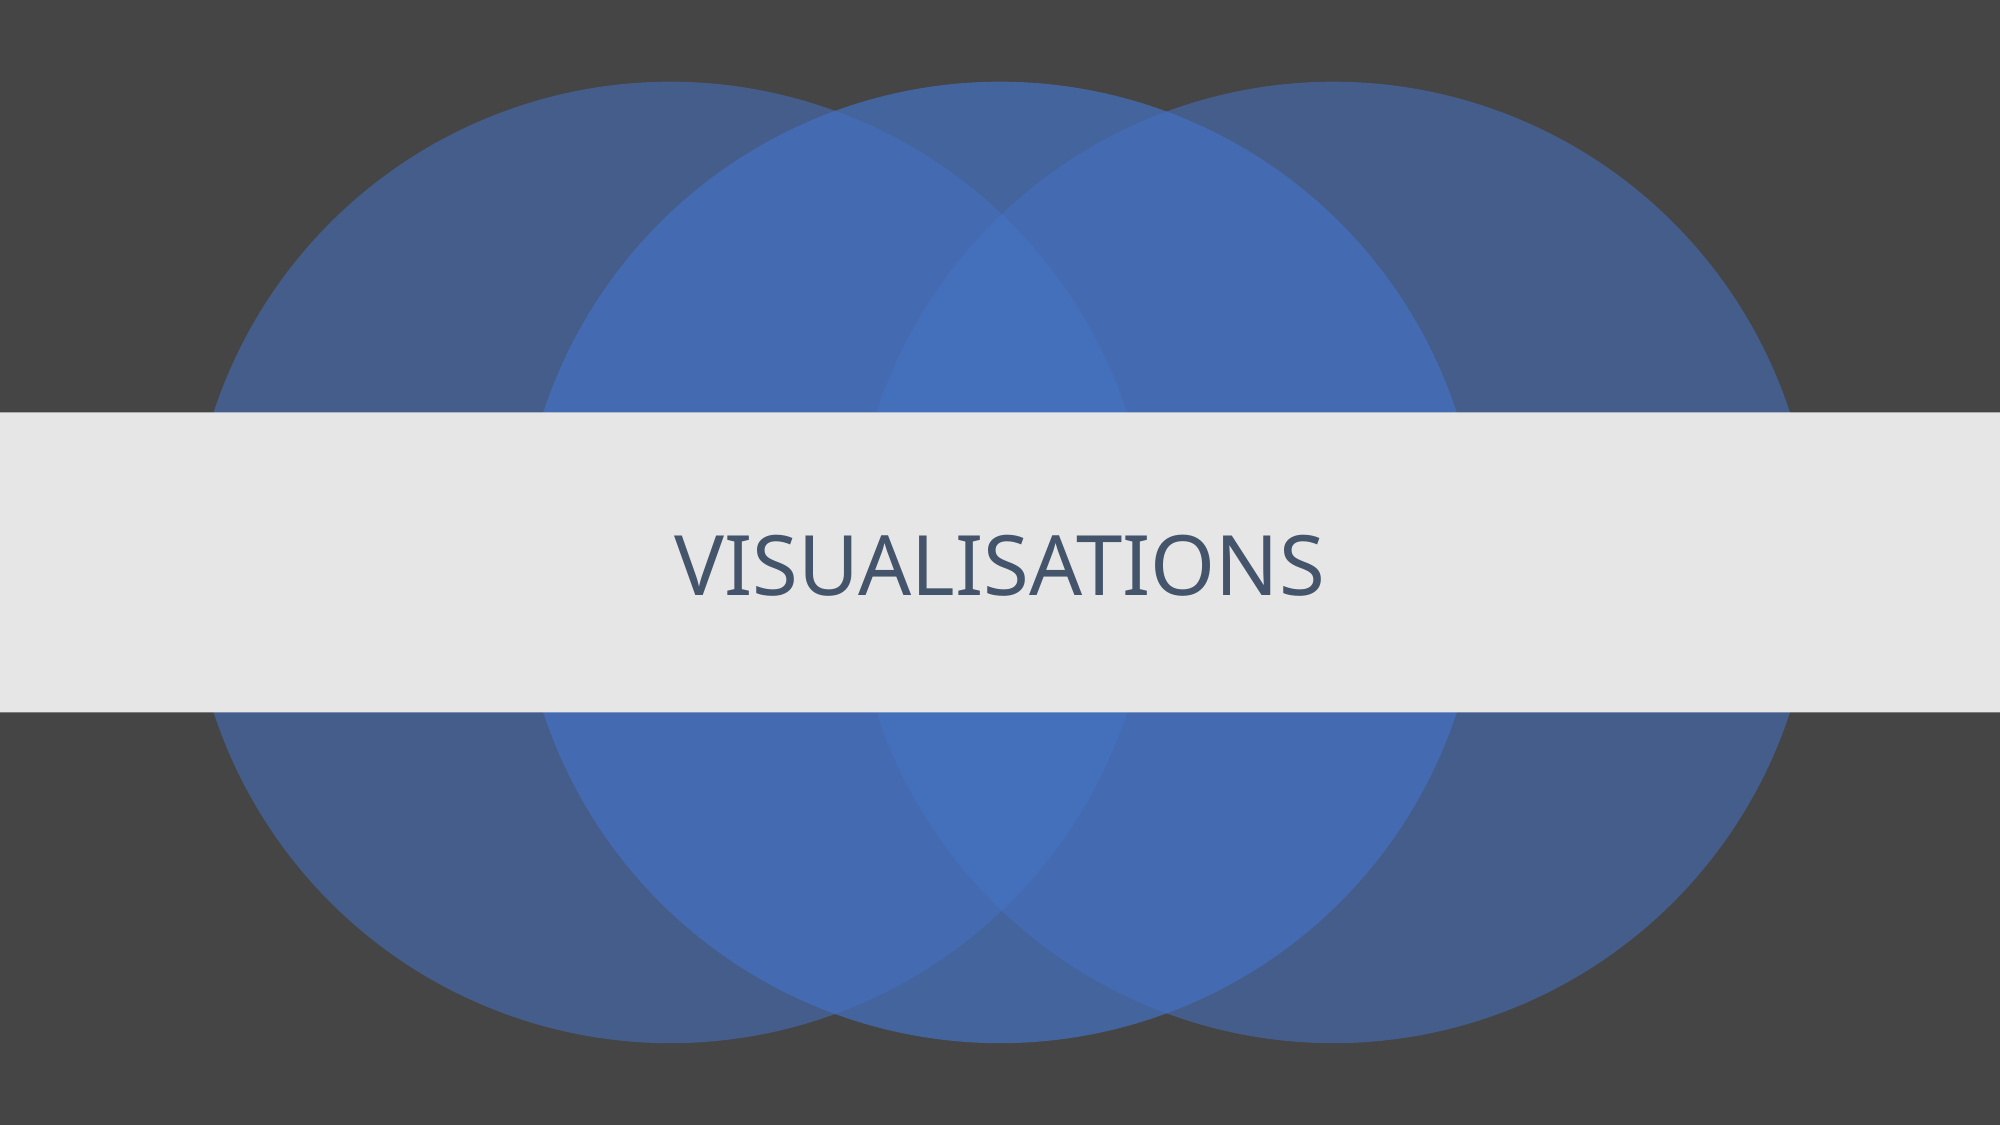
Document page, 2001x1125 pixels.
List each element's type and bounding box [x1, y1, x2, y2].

text_box [189, 81, 1814, 1044]
text_box [1814, 411, 2000, 713]
text_box [0, 411, 189, 713]
